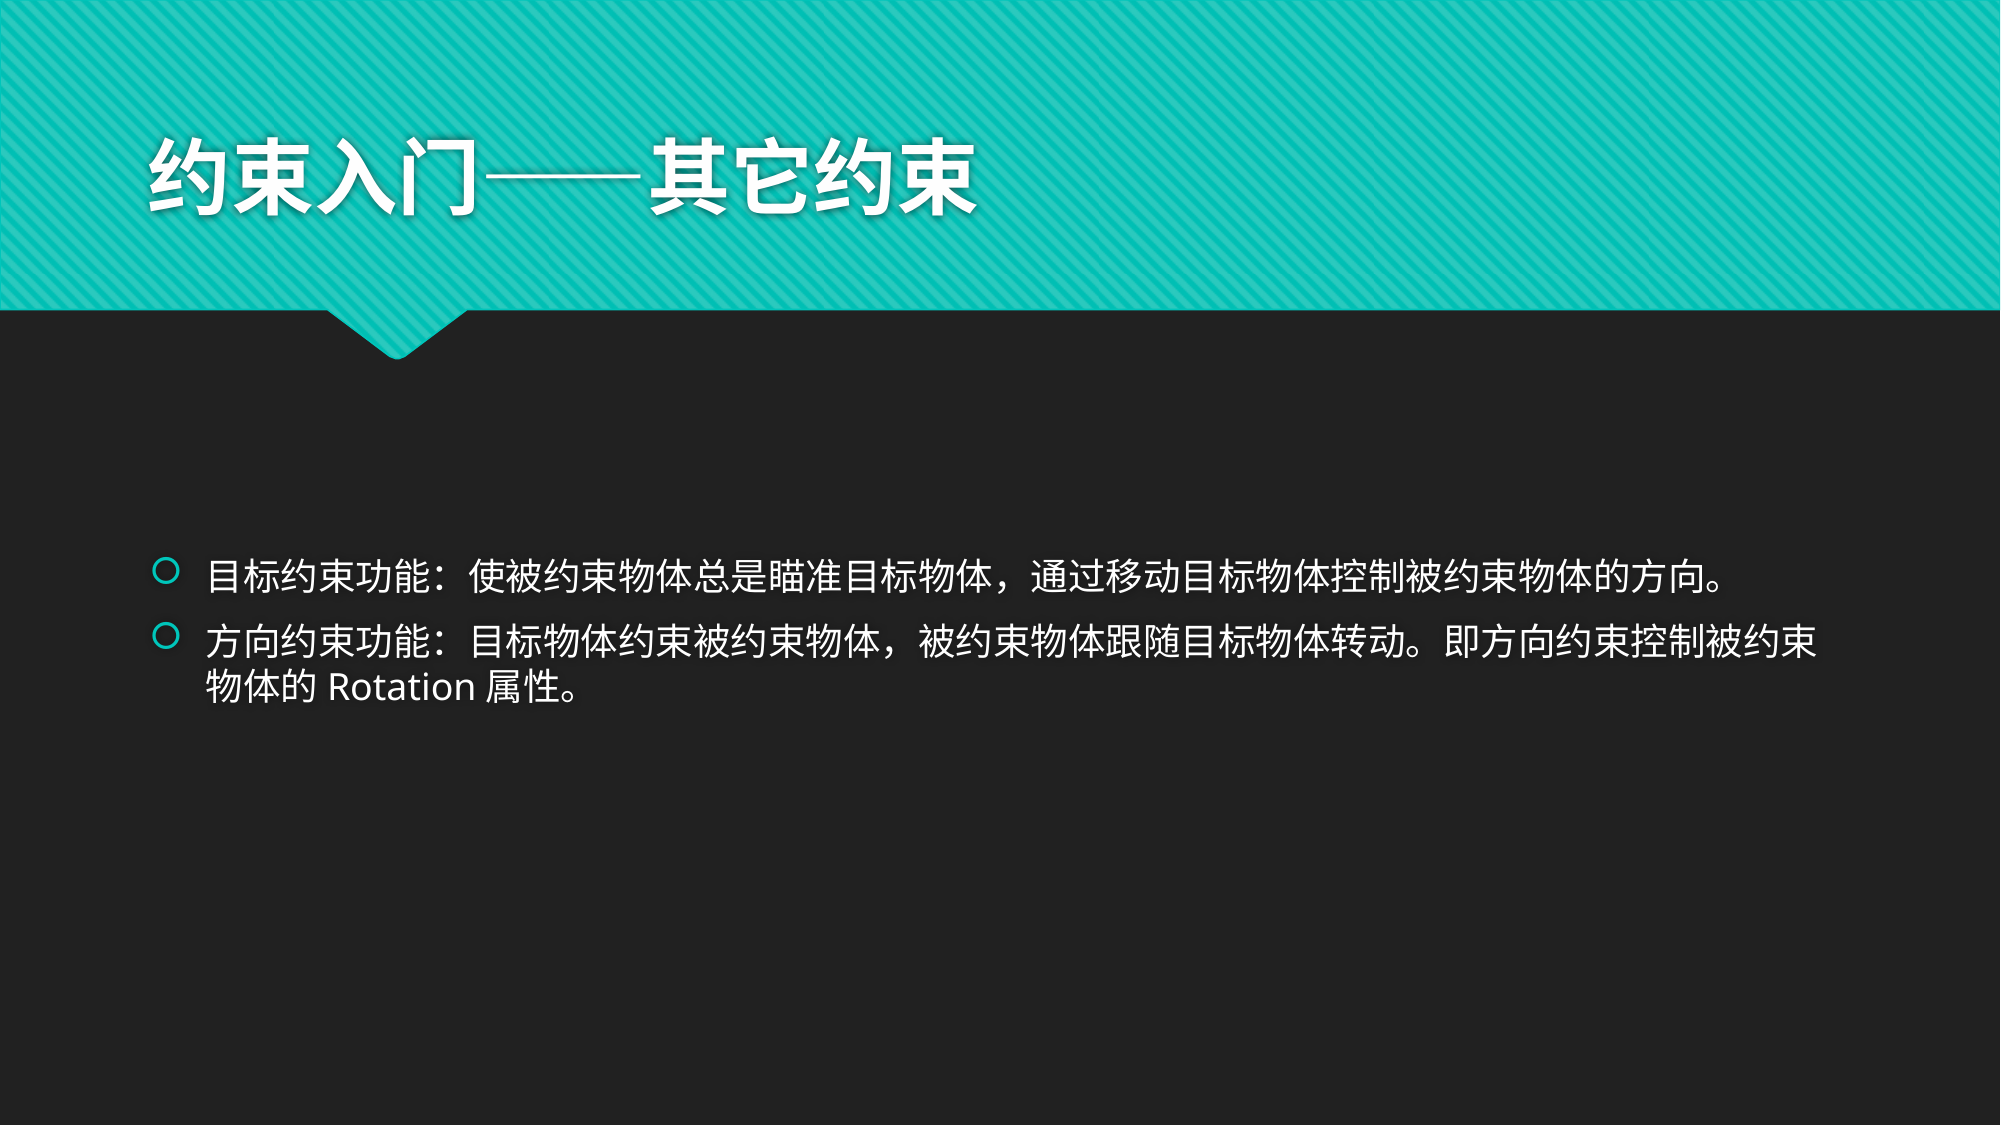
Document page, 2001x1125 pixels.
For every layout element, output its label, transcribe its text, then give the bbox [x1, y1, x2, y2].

title 约束入门——其它约束 [132, 73, 1868, 233]
list 目标约束功能：使被约束物体总是瞄准目标物体，通过移动目标物体控制被约束物体的方向。 方向约束功能：目标物体约束被约束物体，被约束物体跟随目标物体转动。即方向约束控制被约束物体的Rotation属性。 [134, 364, 1868, 962]
